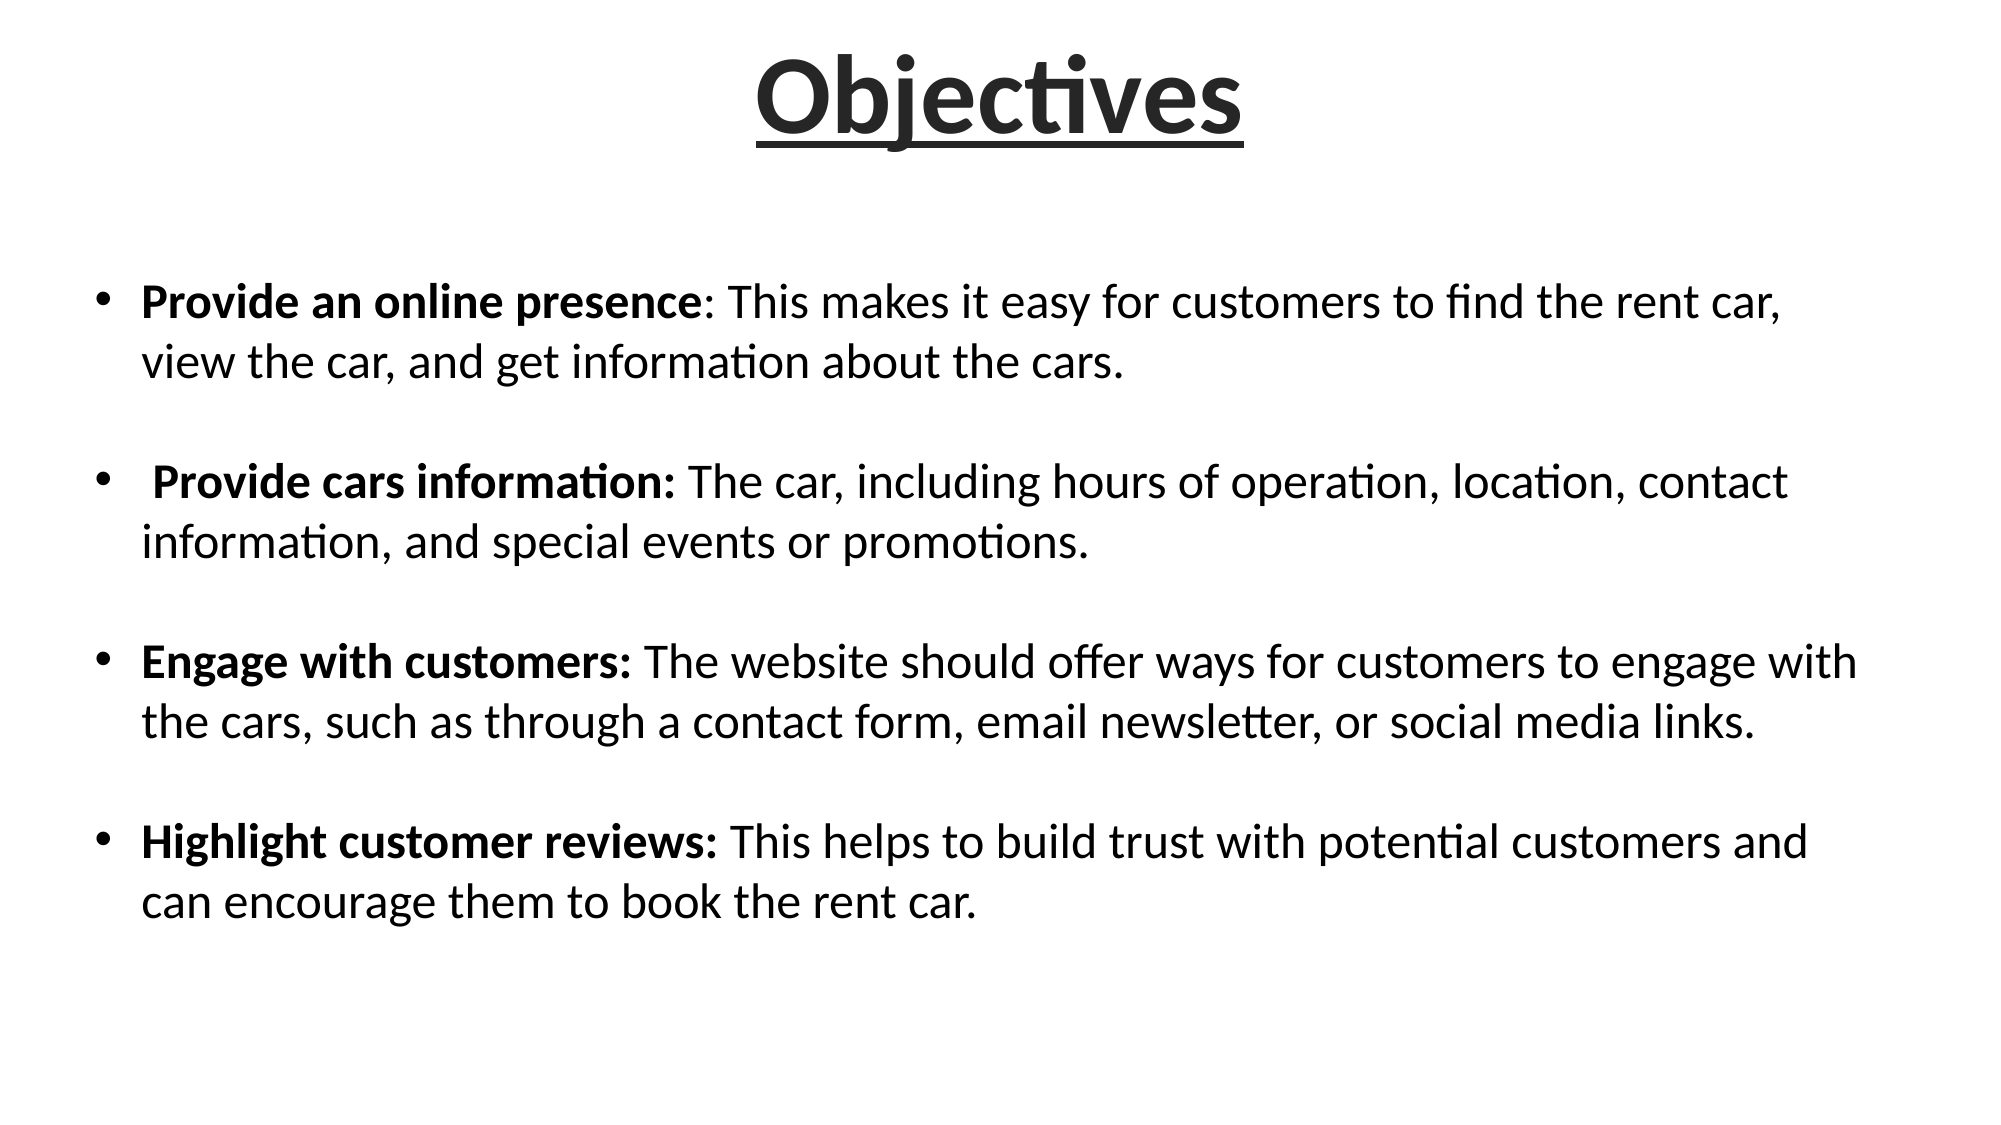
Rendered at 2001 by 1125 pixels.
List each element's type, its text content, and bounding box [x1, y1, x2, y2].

text_box Provide an online presence: This makes it easy for customers to find the rent car, view the car, and get information about the cars. Provide cars information: The car, including hours of operation, location, contact information, and special events or promotions. Engage with customers: The website should offer ways for customers to engage with the cars, such as through a contact form, email newsletter, or social media links. Highlight customer reviews: This helps to build trust with potential customers and can encourage them to book the rent car. [79, 201, 1890, 936]
text_box Objectives [738, 13, 1262, 164]
